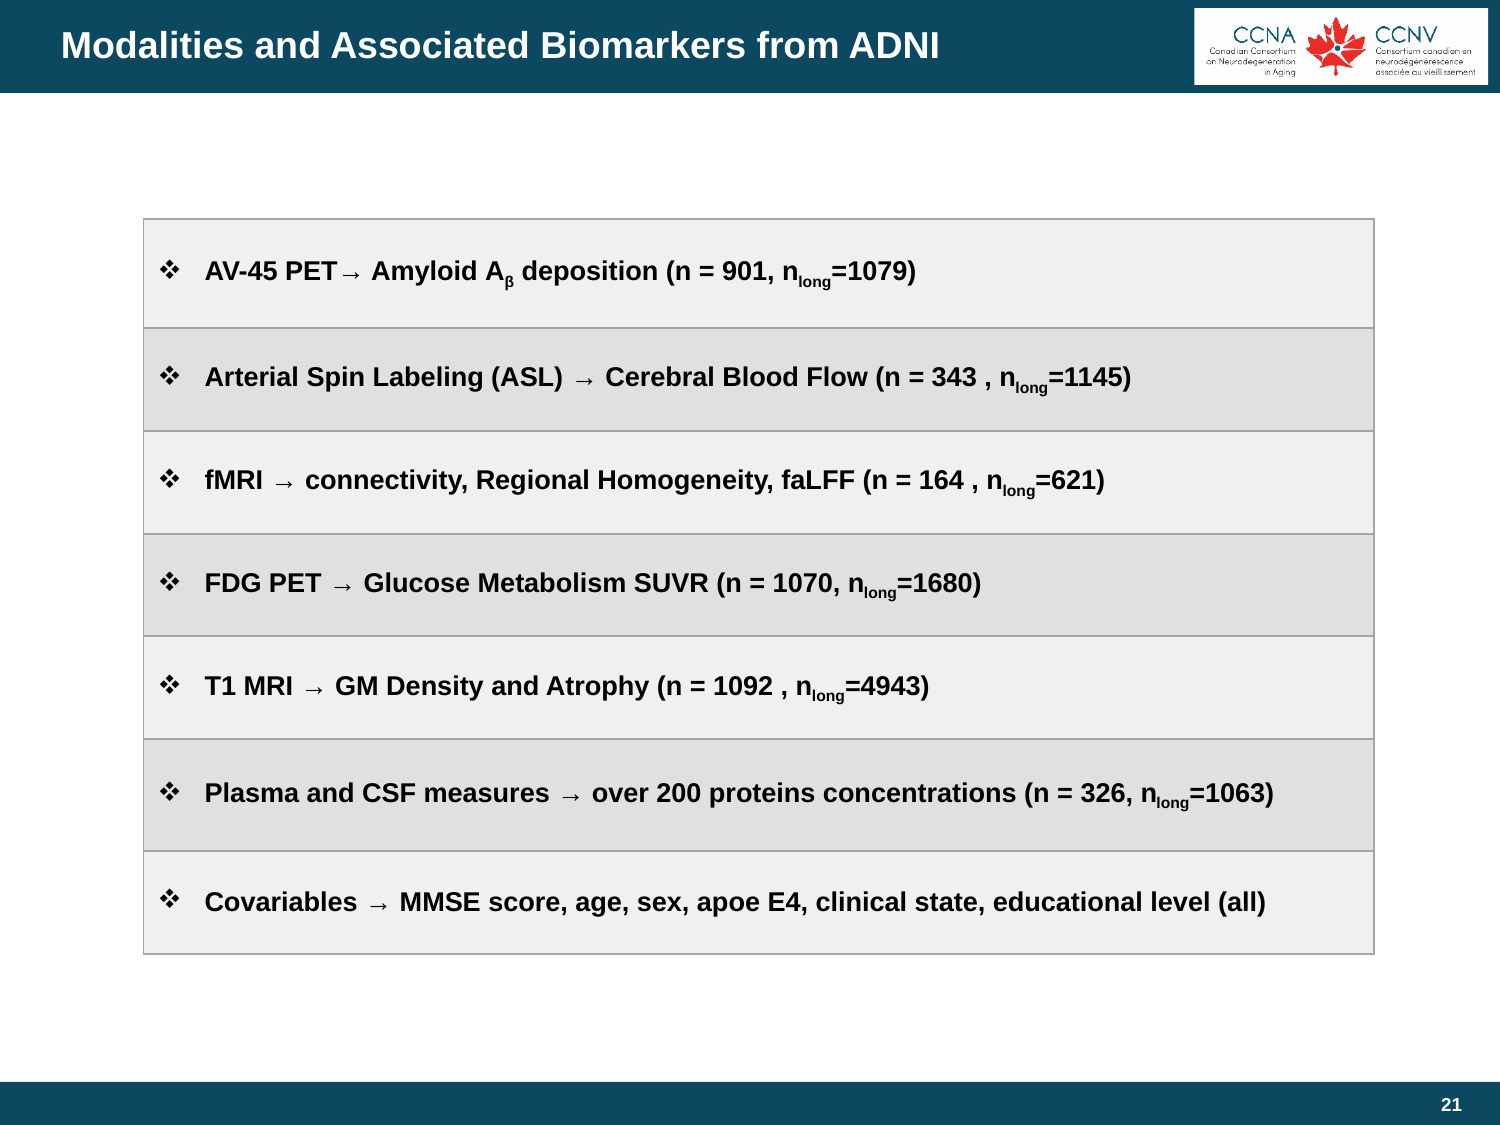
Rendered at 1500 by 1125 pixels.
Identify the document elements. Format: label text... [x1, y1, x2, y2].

picture [1194, 8, 1489, 85]
table_cell T1 MRI → GM Density and Atrophy (n = 1092 , nlong=4943) [144, 637, 1373, 738]
table_cell FDG PET → Glucose Metabolism SUVR (n = 1070, nlong=1680) [144, 535, 1373, 635]
table_cell Covariables → MMSE score, age, sex, apoe E4, clinical state, educational level (all) [144, 852, 1373, 953]
table_cell Plasma and CSF measures → over 200 proteins concentrations (n = 326, nlong=1063) [144, 740, 1373, 850]
slide_number 21 [1194, 1088, 1478, 1118]
table_header AV-45 PET→ Amyloid Aβ deposition (n = 901, nlong=1079) [144, 220, 1373, 327]
table_cell fMRI → connectivity, Regional Homogeneity, faLFF (n = 164 , nlong=621) [144, 432, 1373, 533]
table_cell Arterial Spin Labeling (ASL) → Cerebral Blood Flow (n = 343 , nlong=1145) [144, 329, 1373, 430]
title Modalities and Associated Biomarkers from ADNI [45, 10, 1174, 83]
